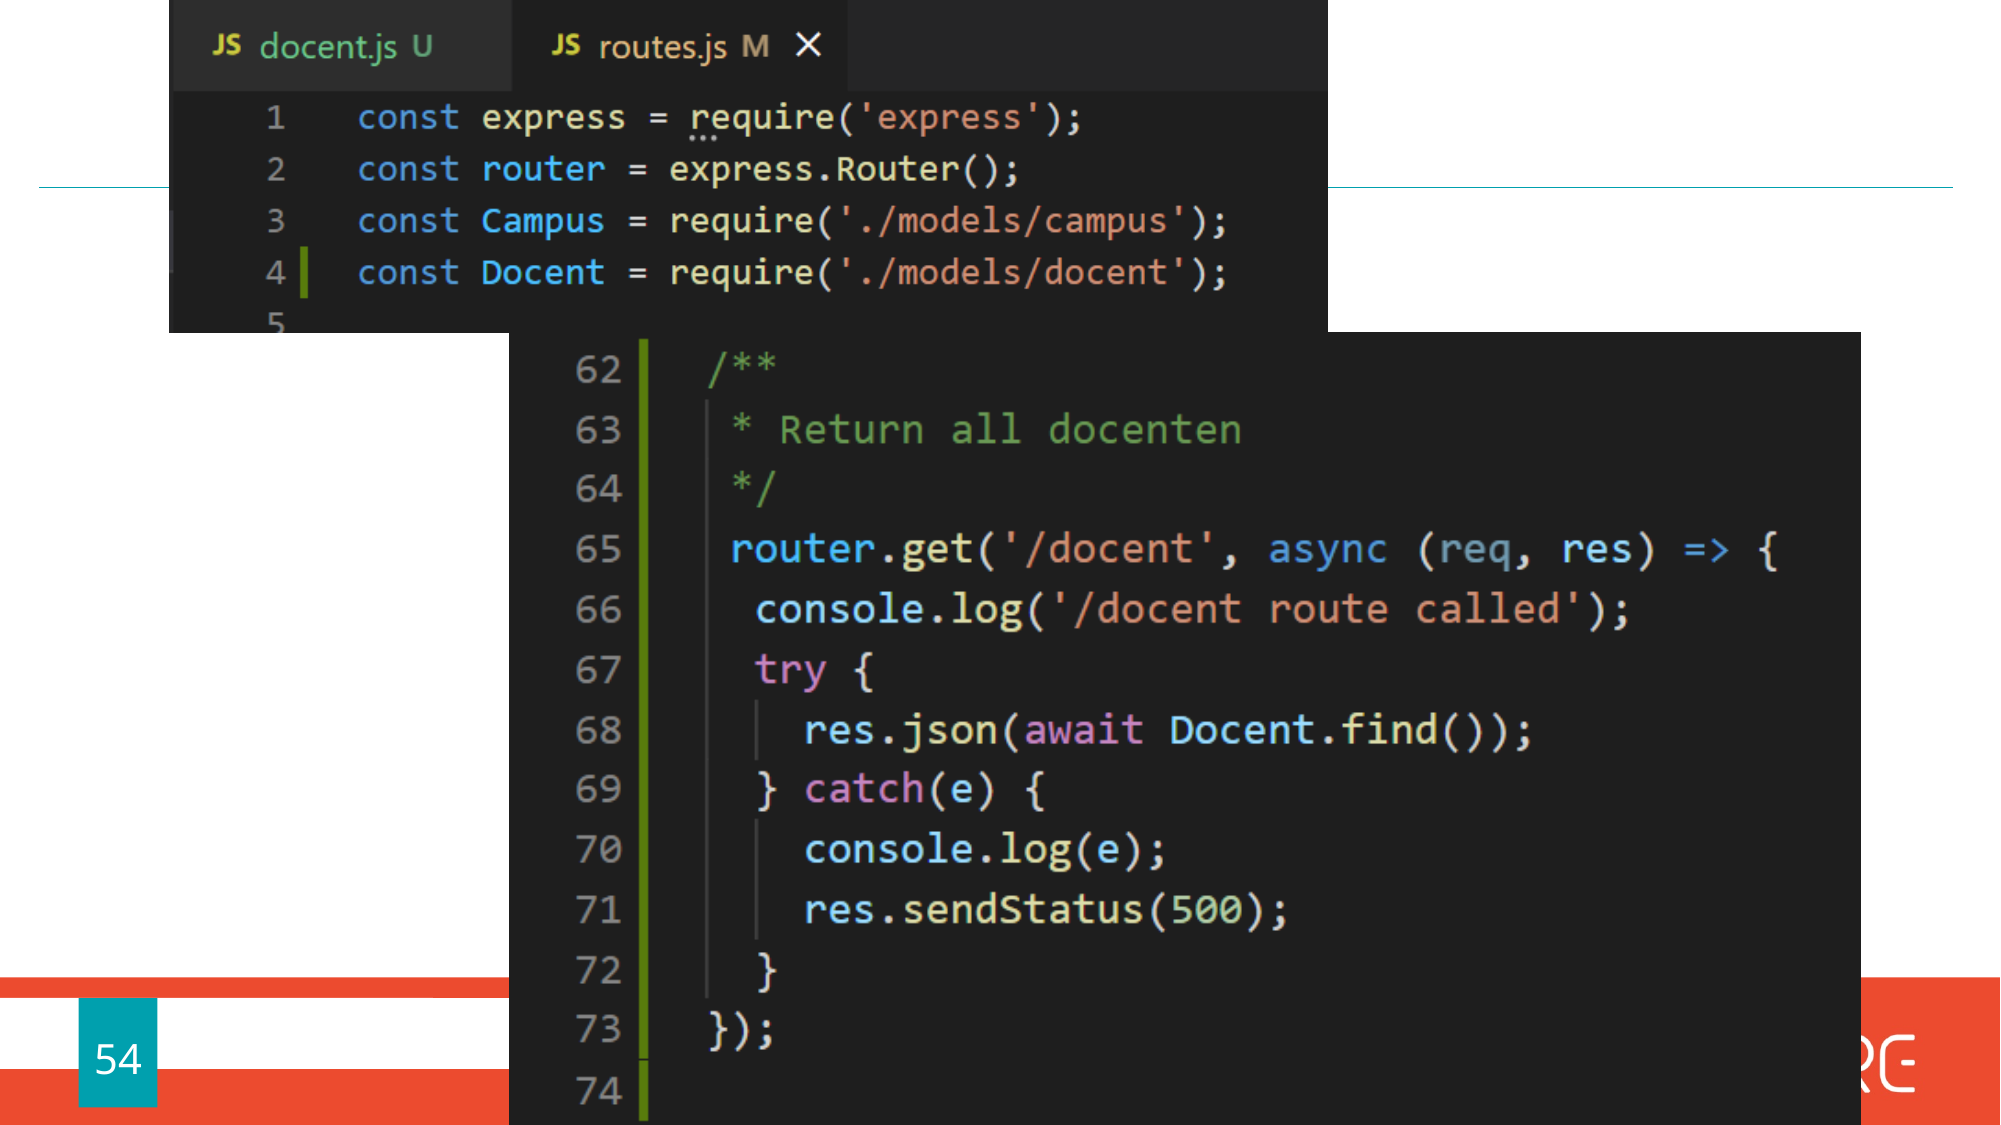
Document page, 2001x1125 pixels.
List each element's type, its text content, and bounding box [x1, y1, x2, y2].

slide_number 54 [78, 998, 158, 1108]
picture [509, 332, 1944, 1125]
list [169, 0, 1328, 334]
footer [165, 998, 504, 1069]
